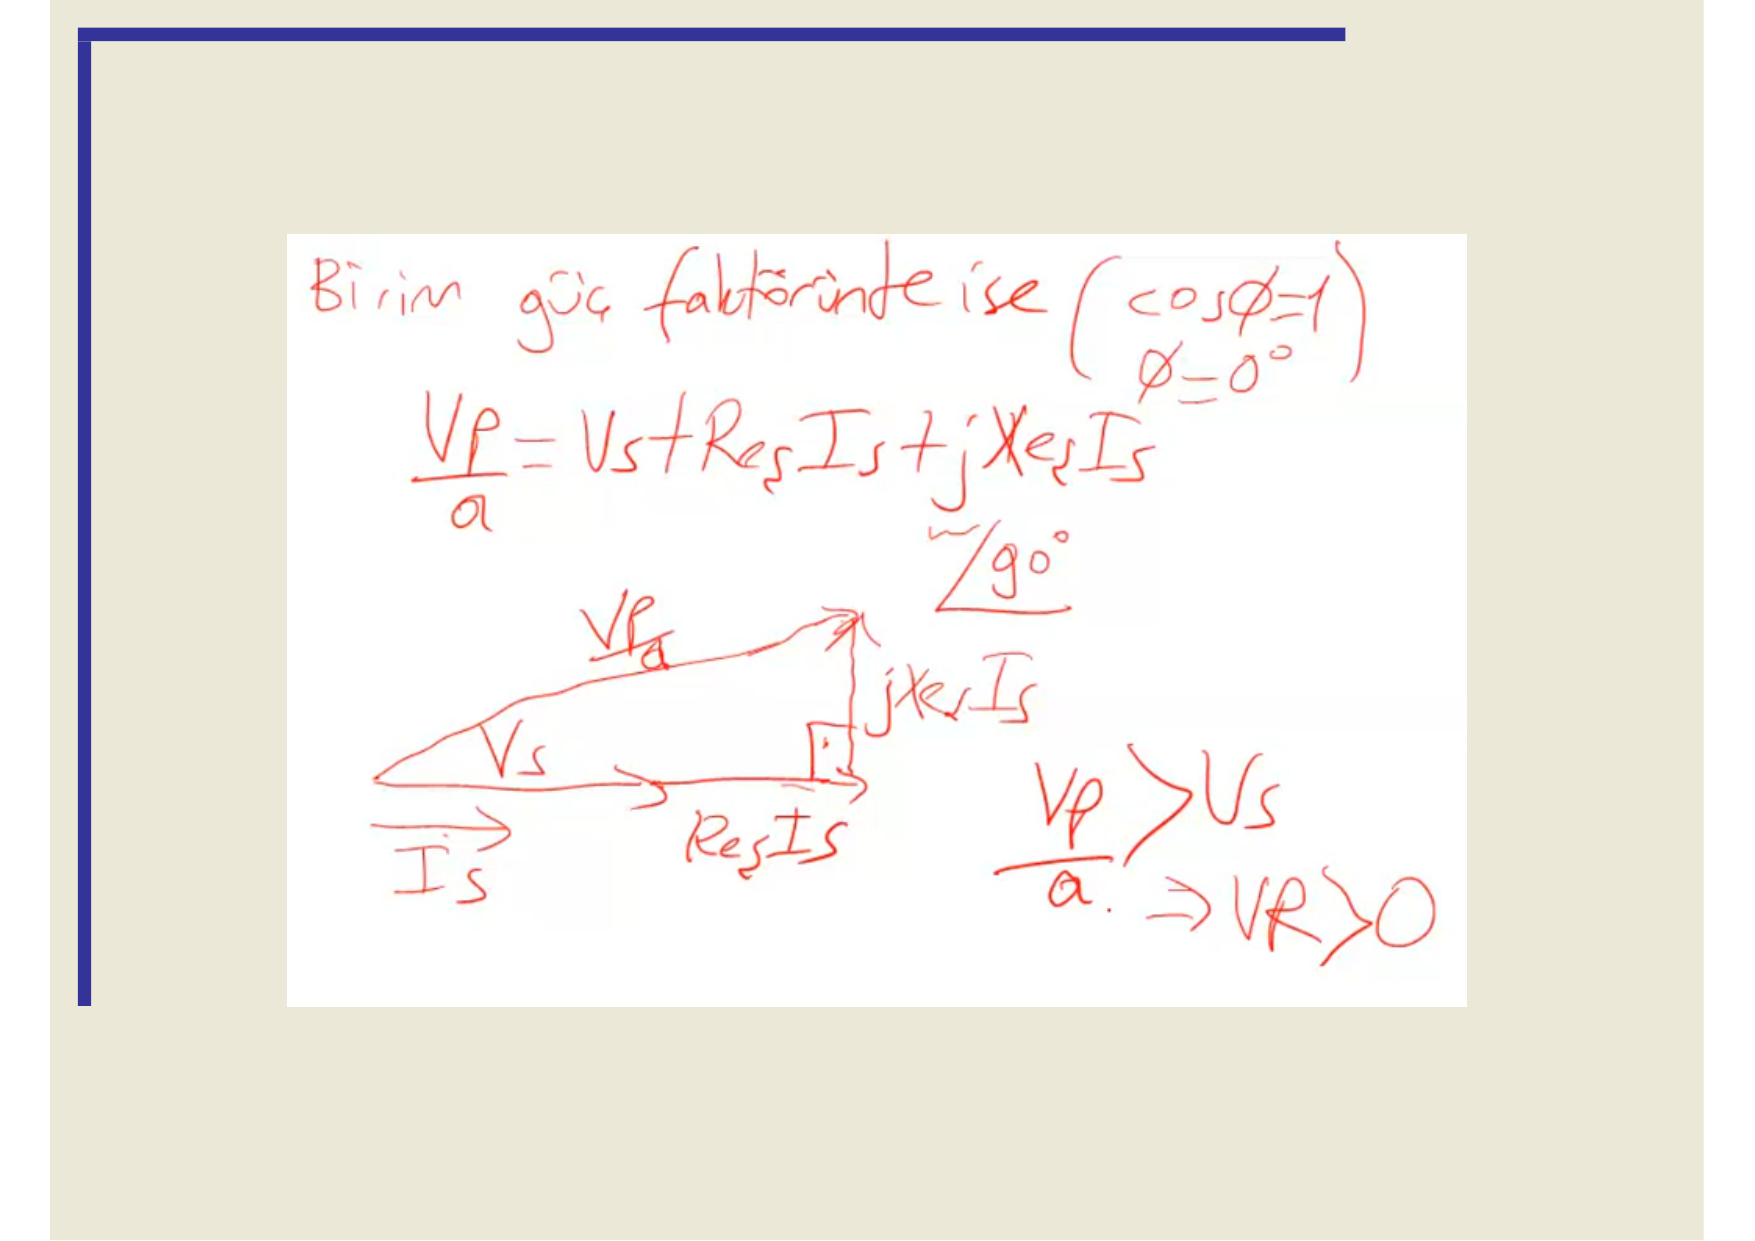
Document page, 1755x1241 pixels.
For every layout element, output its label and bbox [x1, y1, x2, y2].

picture [286, 234, 1468, 1007]
